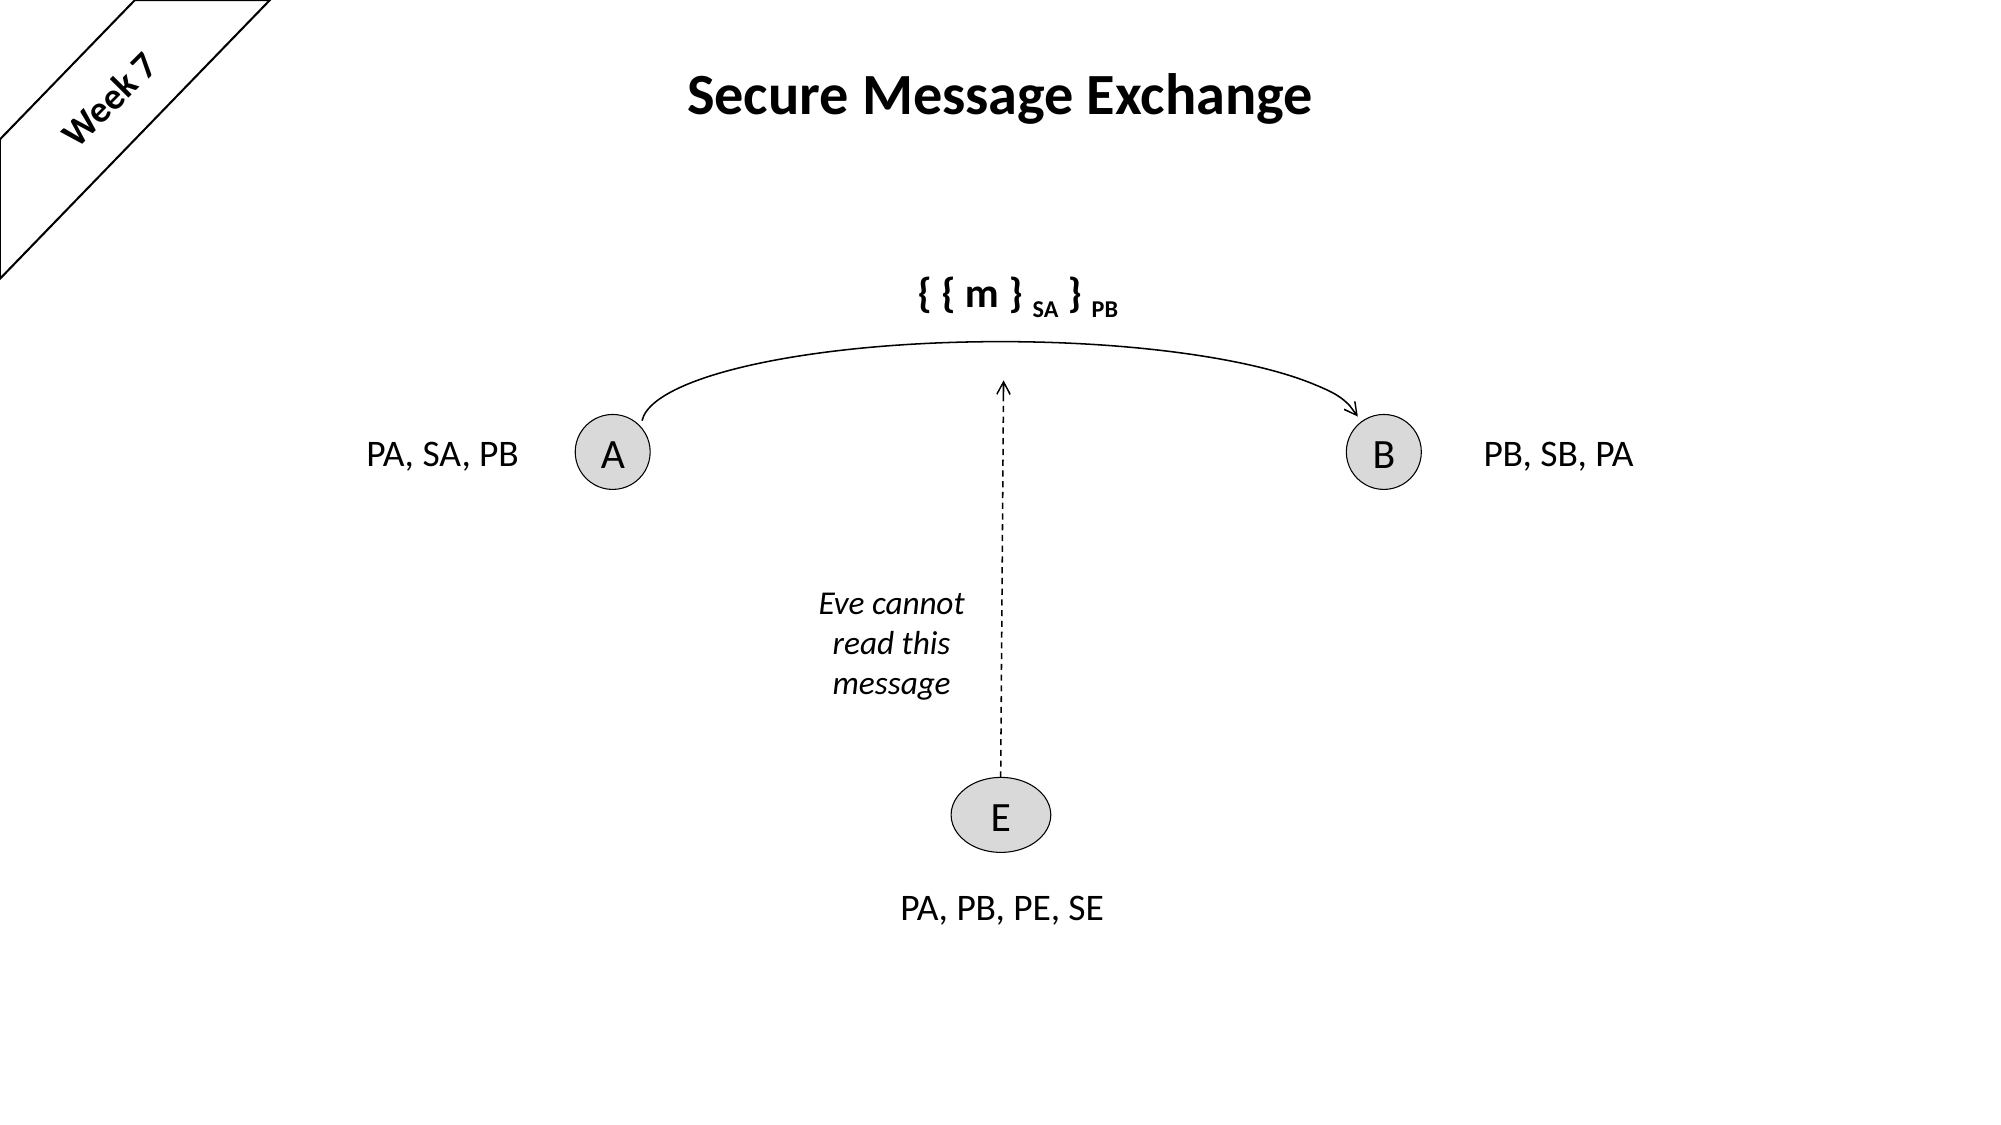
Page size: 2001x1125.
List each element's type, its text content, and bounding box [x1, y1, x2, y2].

text_box Eve cannot read this message [803, 573, 980, 709]
text_box PB, SB, PA [1468, 421, 1649, 482]
text_box A [574, 413, 651, 490]
text_box Week 7 [35, 25, 181, 171]
text_box [0, 0, 272, 281]
text_box E [950, 776, 1052, 853]
text_box [641, 340, 1358, 426]
text_box { { m } SA } PB [902, 258, 1133, 330]
text_box B [1345, 413, 1422, 490]
title Secure Message Exchange [102, 2, 1898, 190]
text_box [1000, 380, 1004, 778]
text_box PA, SA, PB [351, 421, 535, 482]
text_box PA, PB, PE, SE [885, 875, 1120, 936]
